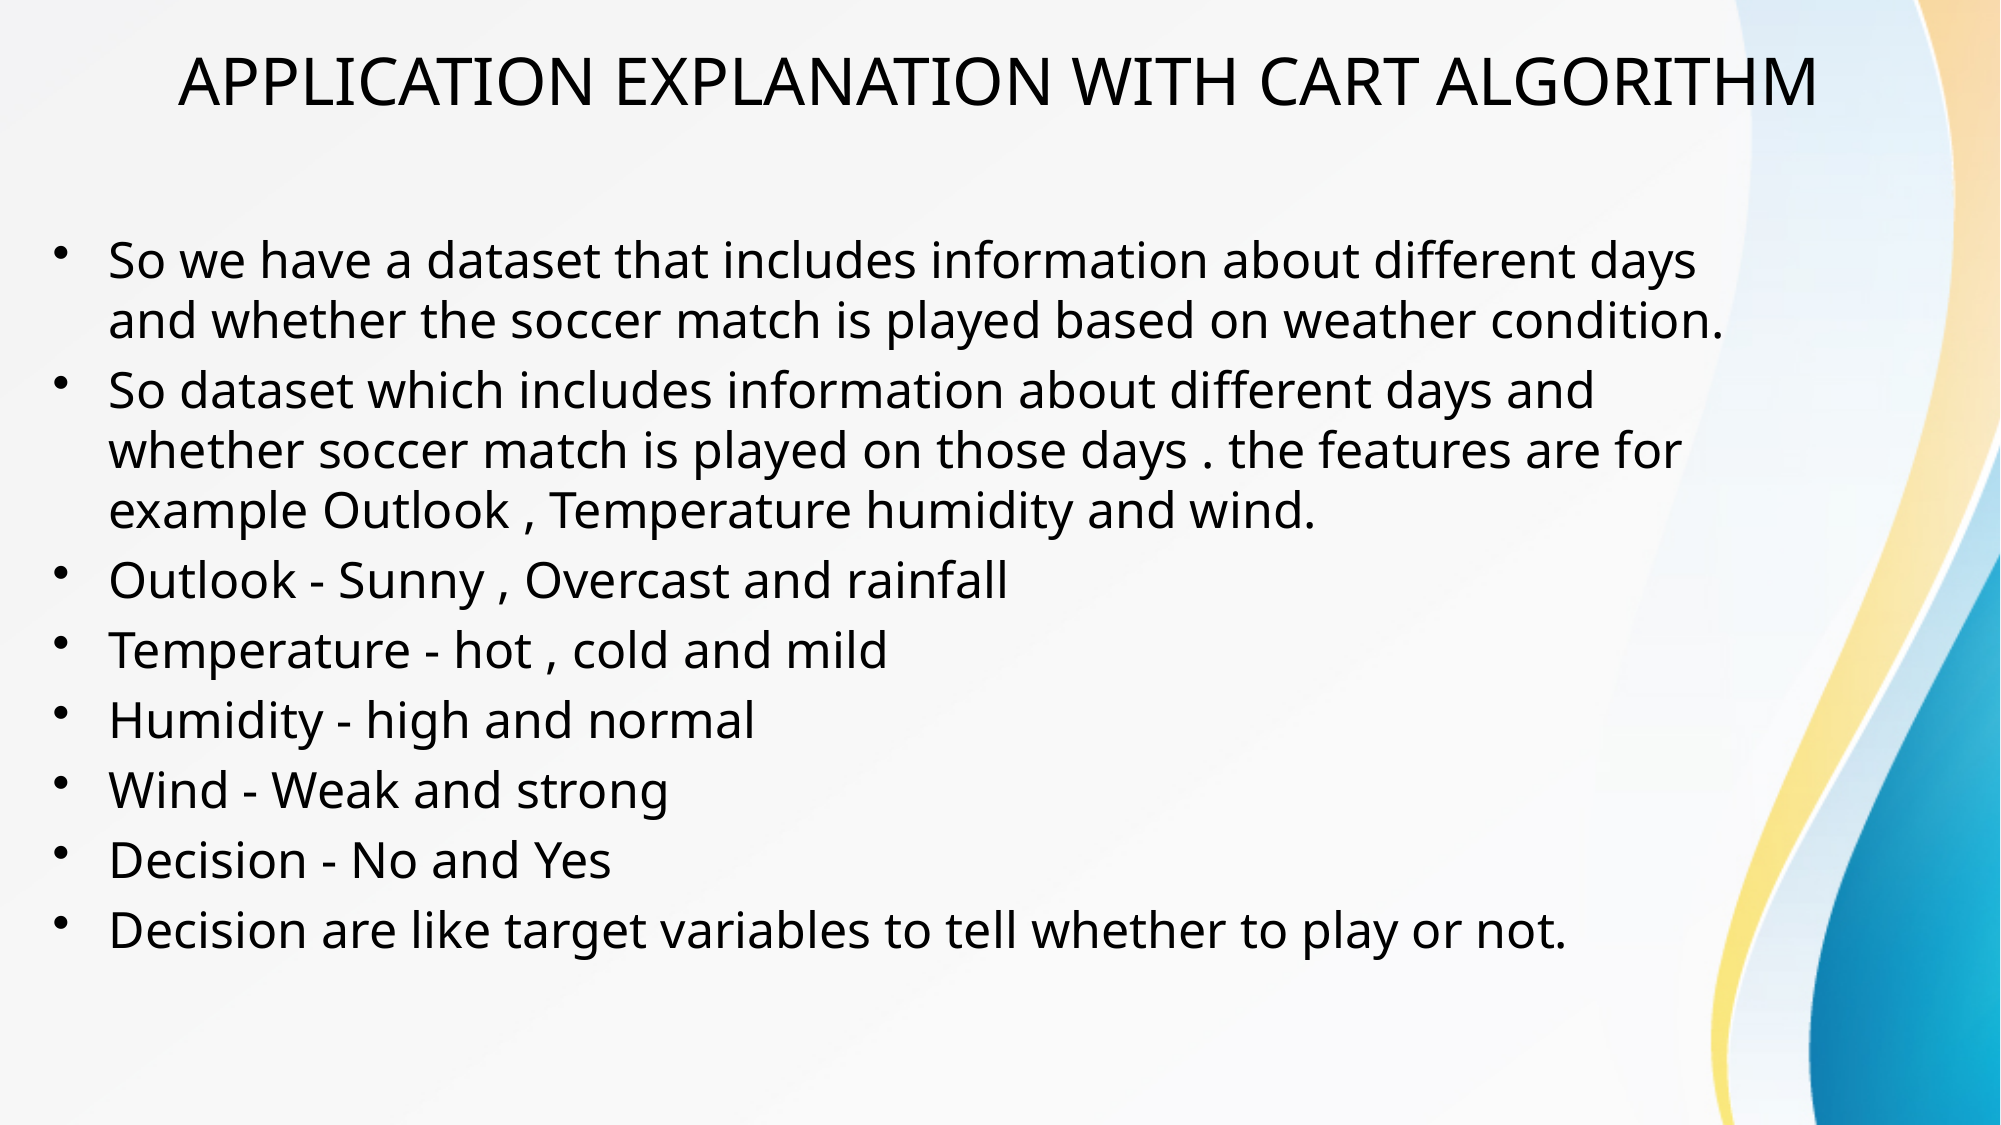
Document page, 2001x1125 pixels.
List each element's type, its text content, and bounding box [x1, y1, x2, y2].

list So we have a dataset that includes information about different days and whether the soccer match is played based on weather condition. So dataset which includes information about different days and whether soccer match is played on those days . the features are for example Outlook , Temperature humidity and wind. Outlook - Sunny , Overcast and rainfall Temperature - hot , cold and mild Humidity - high and normal Wind - Weak and strong Decision - No and Yes Decision are like target variables to tell whether to play or not. [37, 221, 1782, 1035]
picture [0, 0, 2001, 1125]
title APPLICATION EXPLANATION WITH CART ALGORITHM [99, 30, 1901, 127]
